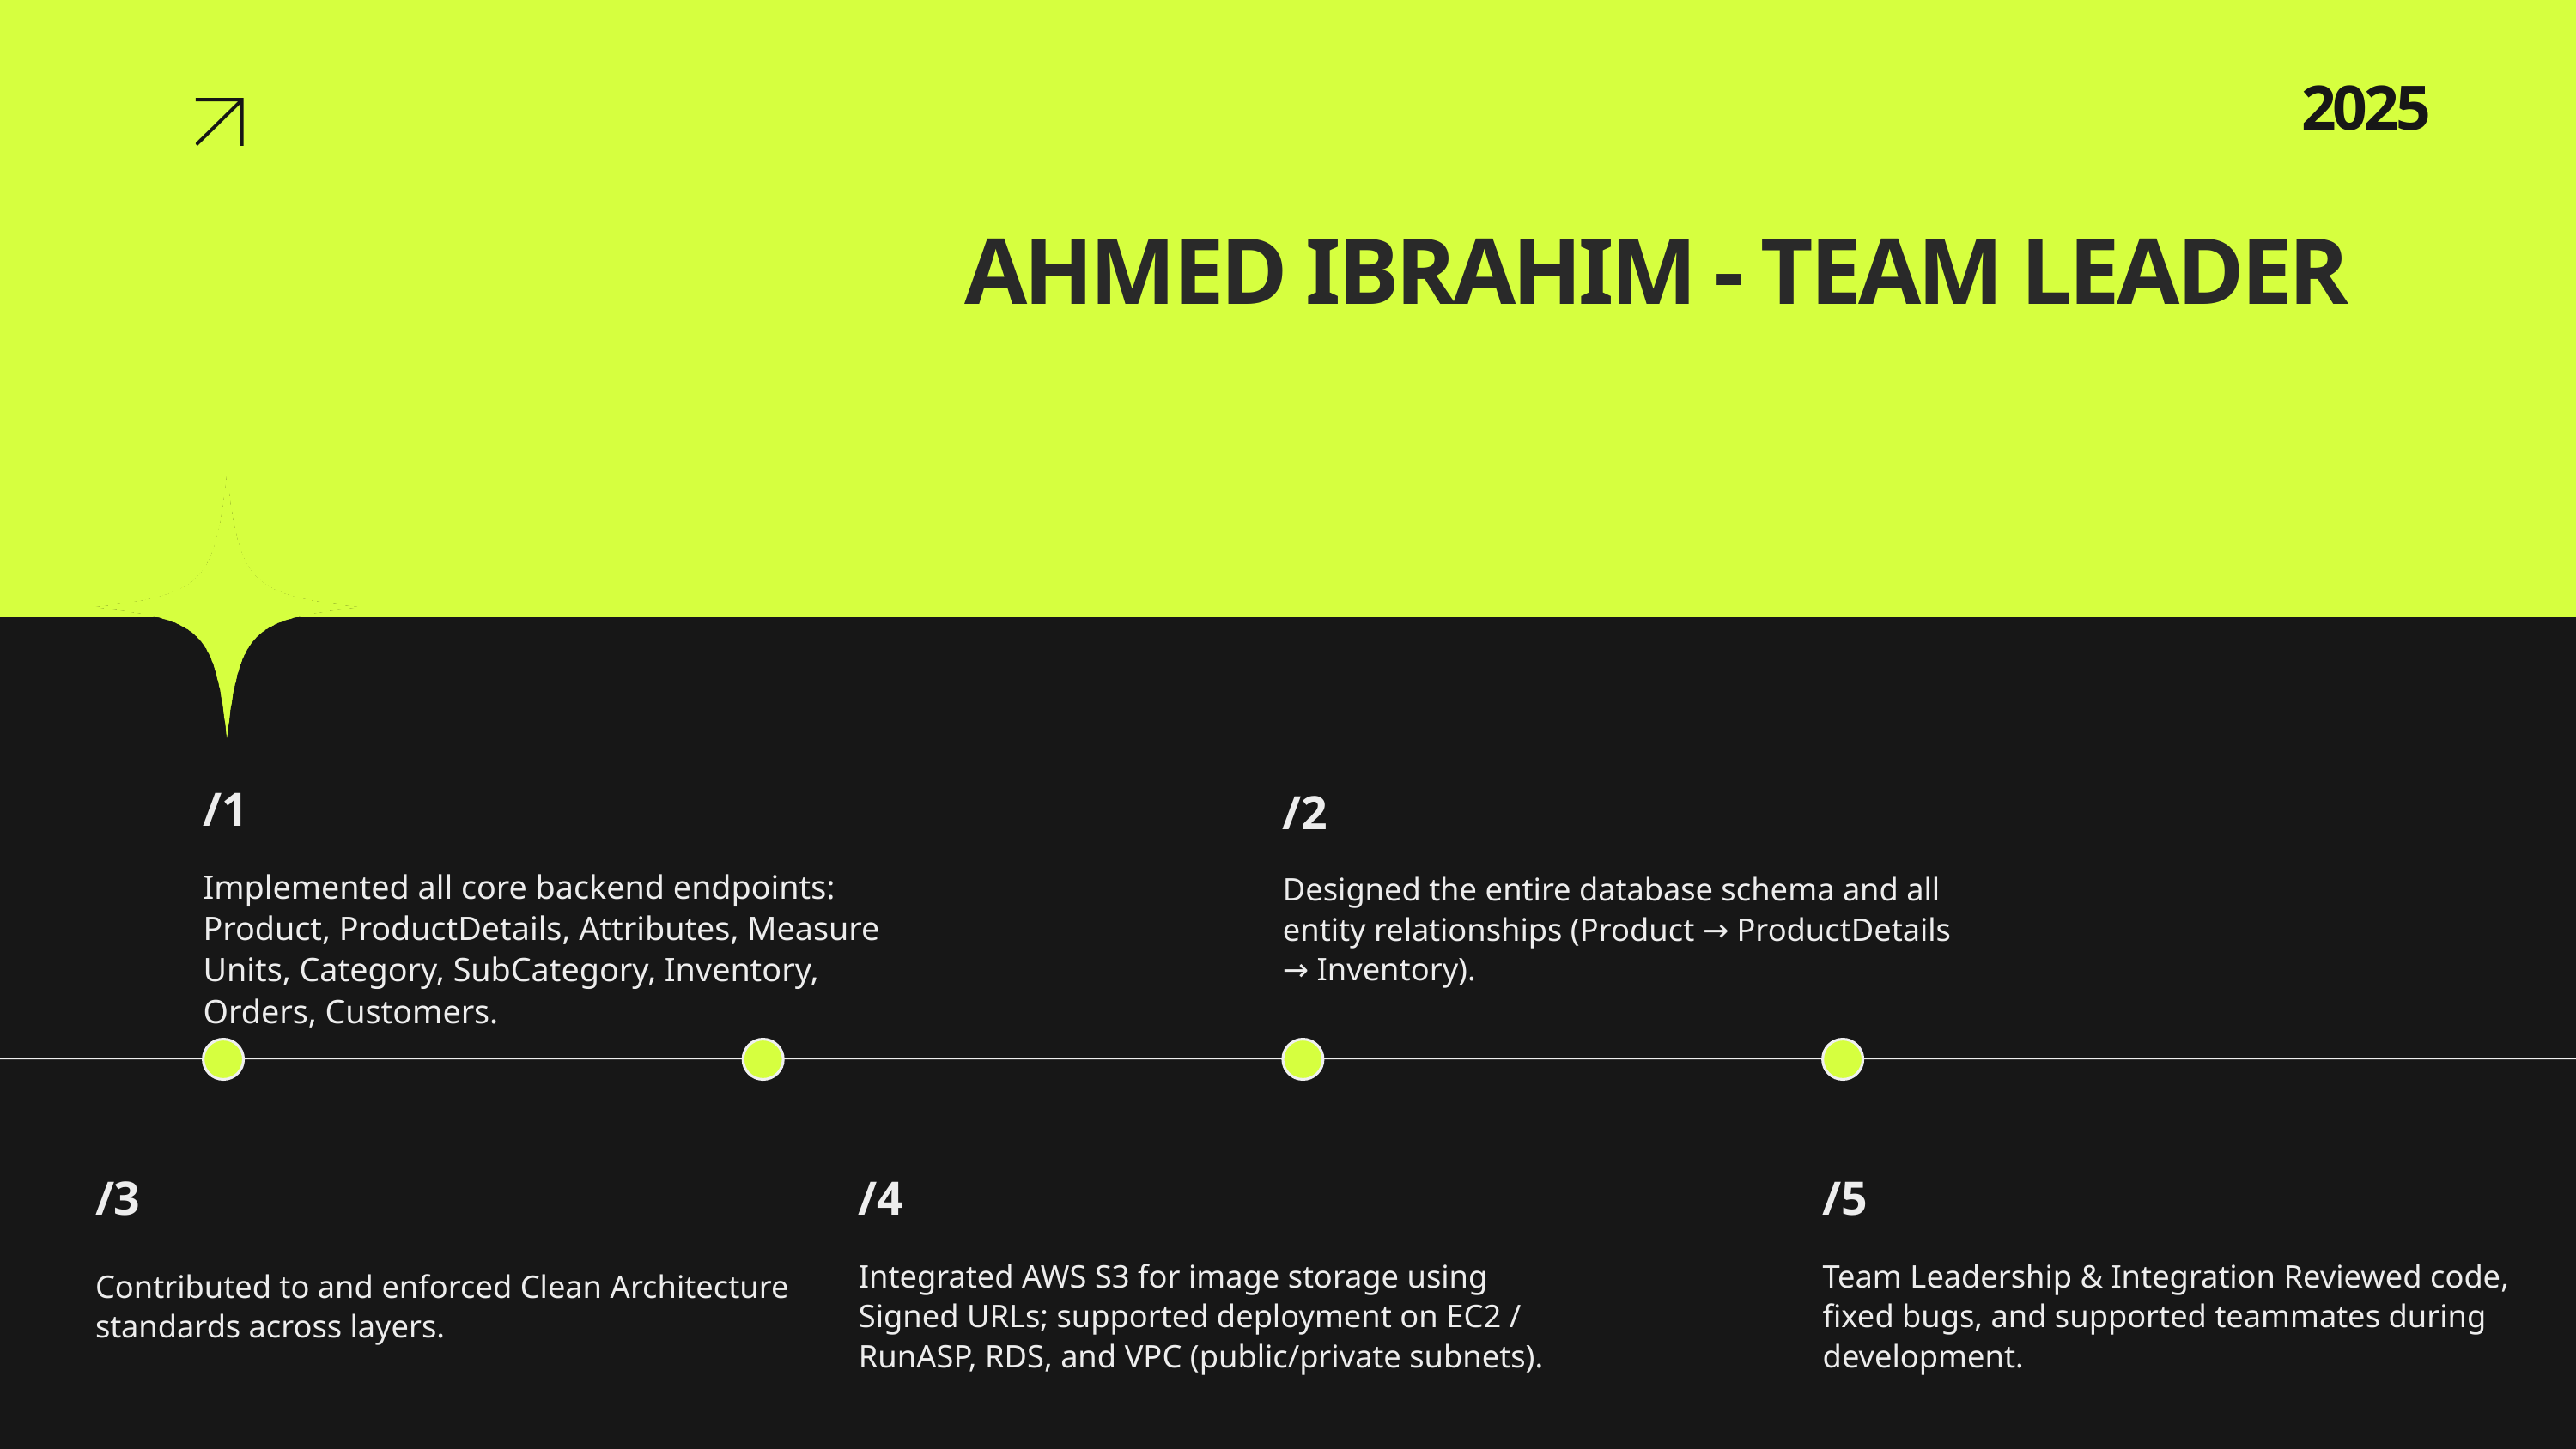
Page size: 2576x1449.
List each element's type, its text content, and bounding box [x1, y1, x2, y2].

text_box /5 [1822, 1168, 2196, 1224]
text_box Integrated AWS S3 for image storage using Signed URLs; supported deployment on EC2 / RunASP, RDS, and VPC (public/private subnets). [858, 1254, 1554, 1374]
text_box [1822, 1039, 1863, 1080]
text_box Implemented all core backend endpoints: Product, ProductDetails, Attributes, Measure Units, Category, SubCategory, Inventory, Orders, Customers. [203, 864, 930, 1030]
text_box /2 [1283, 784, 1656, 840]
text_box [1282, 1039, 1324, 1080]
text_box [203, 1039, 244, 1080]
text_box Designed the entire database schema and all entity relationships (Product → ProductDetails → Inventory). [1283, 867, 1978, 987]
text_box [95, 627, 358, 738]
text_box /1 [203, 780, 577, 836]
text_box /3 [95, 1168, 469, 1224]
text_box Team Leadership & Integration Reviewed code, fixed bugs, and supported teammates during development. [1822, 1254, 2518, 1374]
text_box /4 [858, 1168, 1232, 1224]
text_box Contributed to and enforced Clean Architecture standards across layers. [95, 1264, 791, 1344]
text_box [743, 1039, 784, 1080]
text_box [0, 0, 2576, 618]
